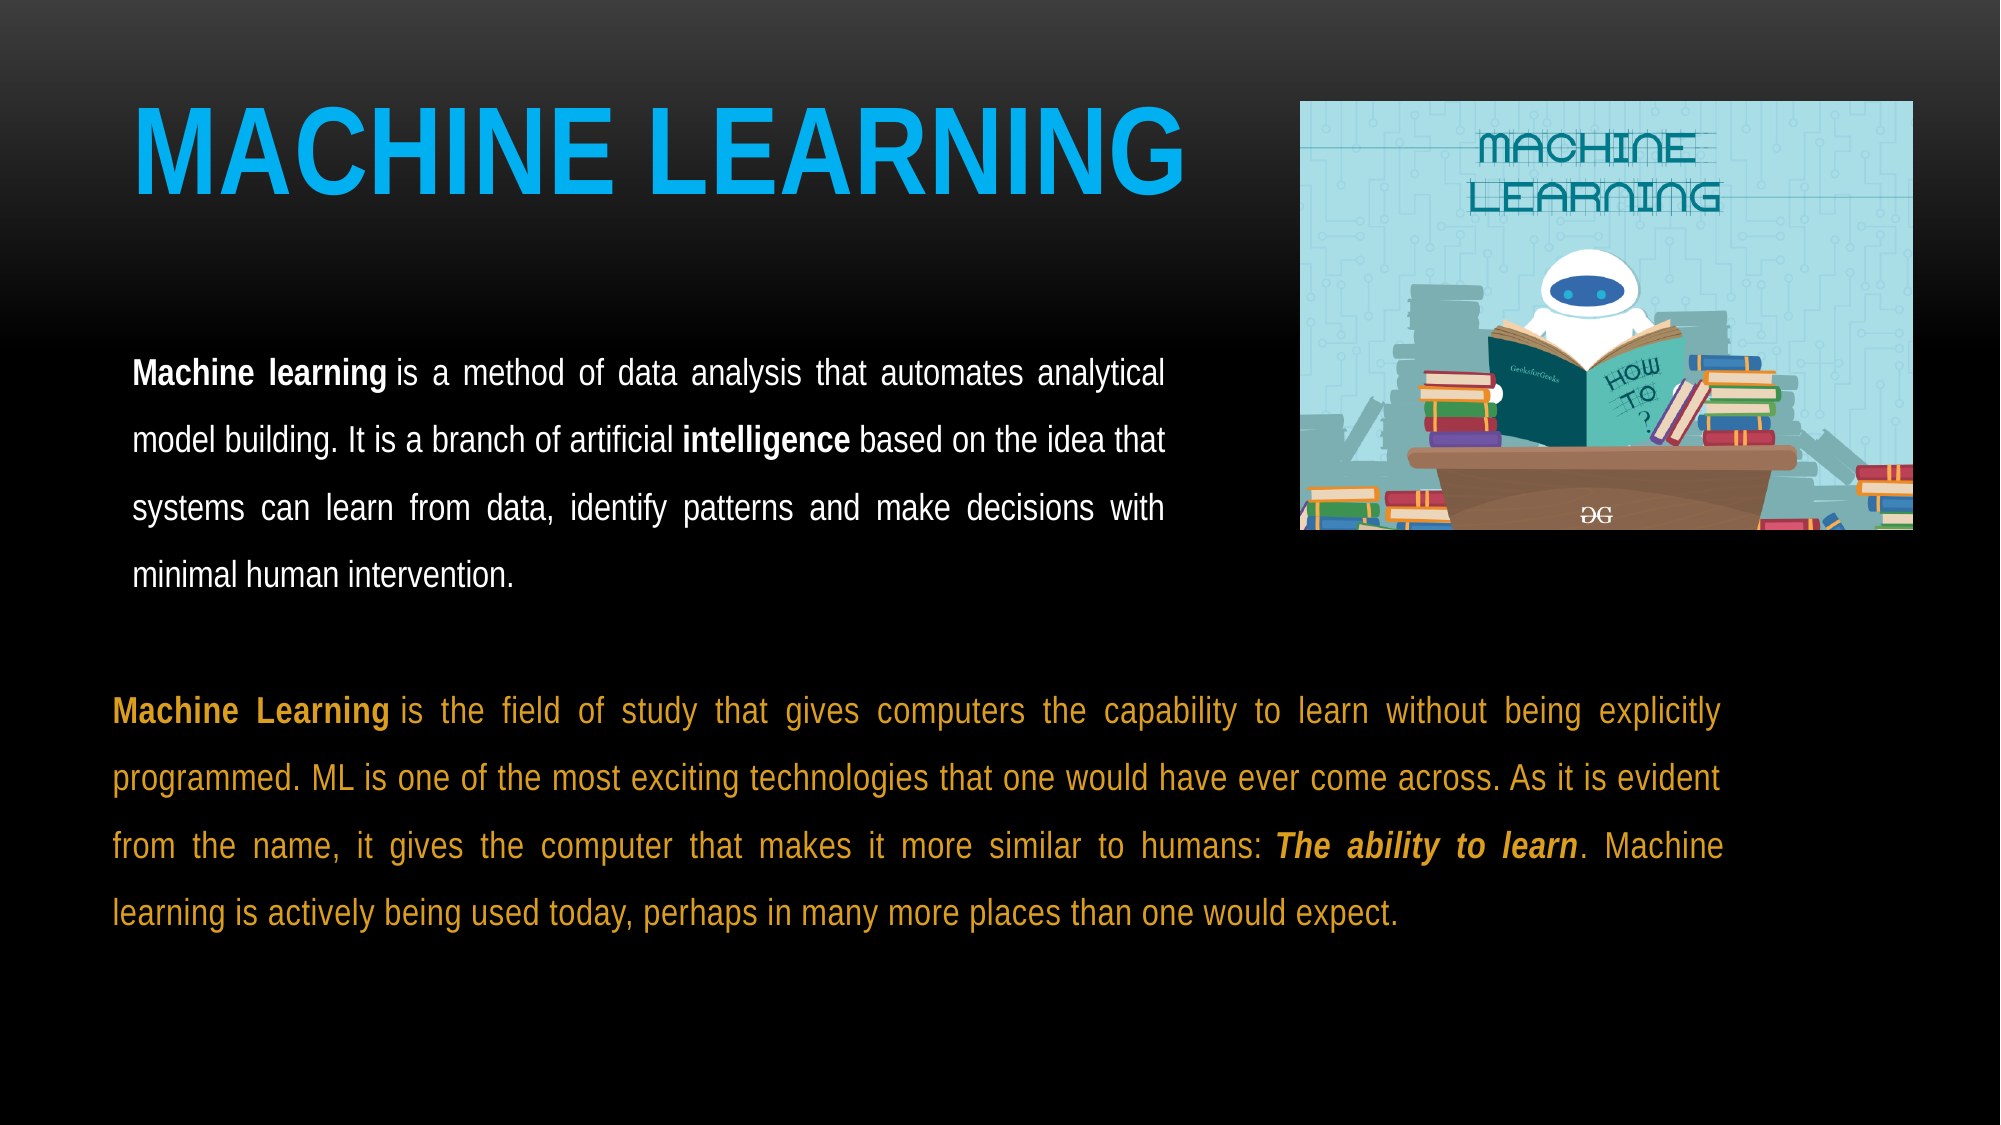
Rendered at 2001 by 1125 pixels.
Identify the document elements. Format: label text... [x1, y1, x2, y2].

list Machine Learning is the field of study that gives computers the capability to learn without being explicitly programmed. ML is one of the most exciting technologies that one would have ever come across. As it is evident from the name, it gives the computer that makes it more similar to humans: The ability to learn. Machine learning is actively being used today, perhaps in many more places than one would expect. [97, 538, 1740, 941]
title Machine Learning [117, 62, 1663, 246]
text_box Machine learning is a method of data analysis that automates analytical model building. It is a branch of artificial intelligence based on the idea that systems can learn from data, identify patterns and make decisions with minimal human intervention. [117, 318, 1180, 603]
picture [1300, 101, 1913, 531]
